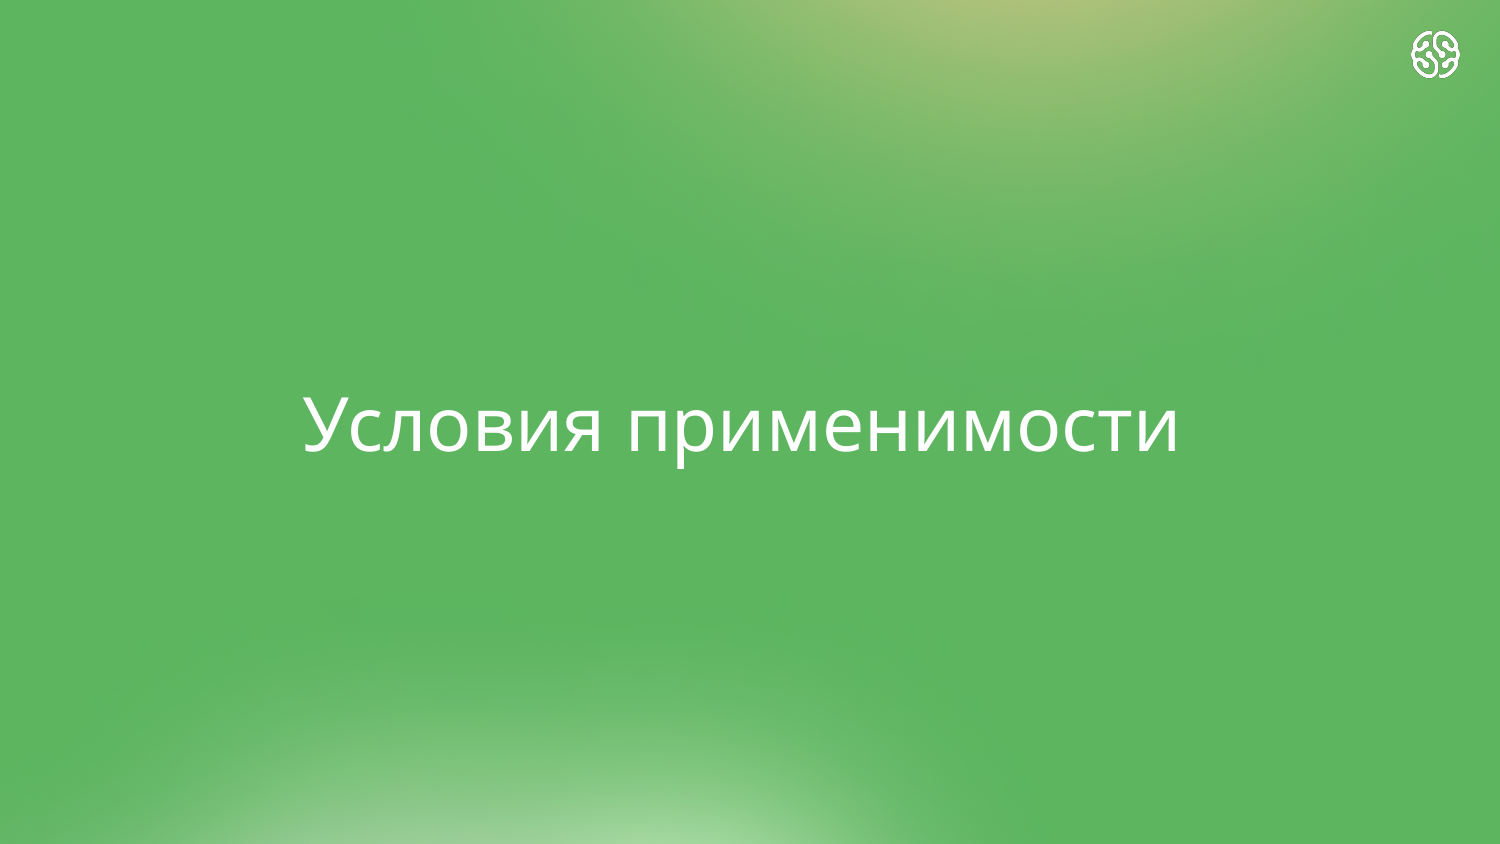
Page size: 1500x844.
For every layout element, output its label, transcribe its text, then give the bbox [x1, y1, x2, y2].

picture [0, 0, 1500, 844]
title Условия применимости [88, 212, 1412, 632]
